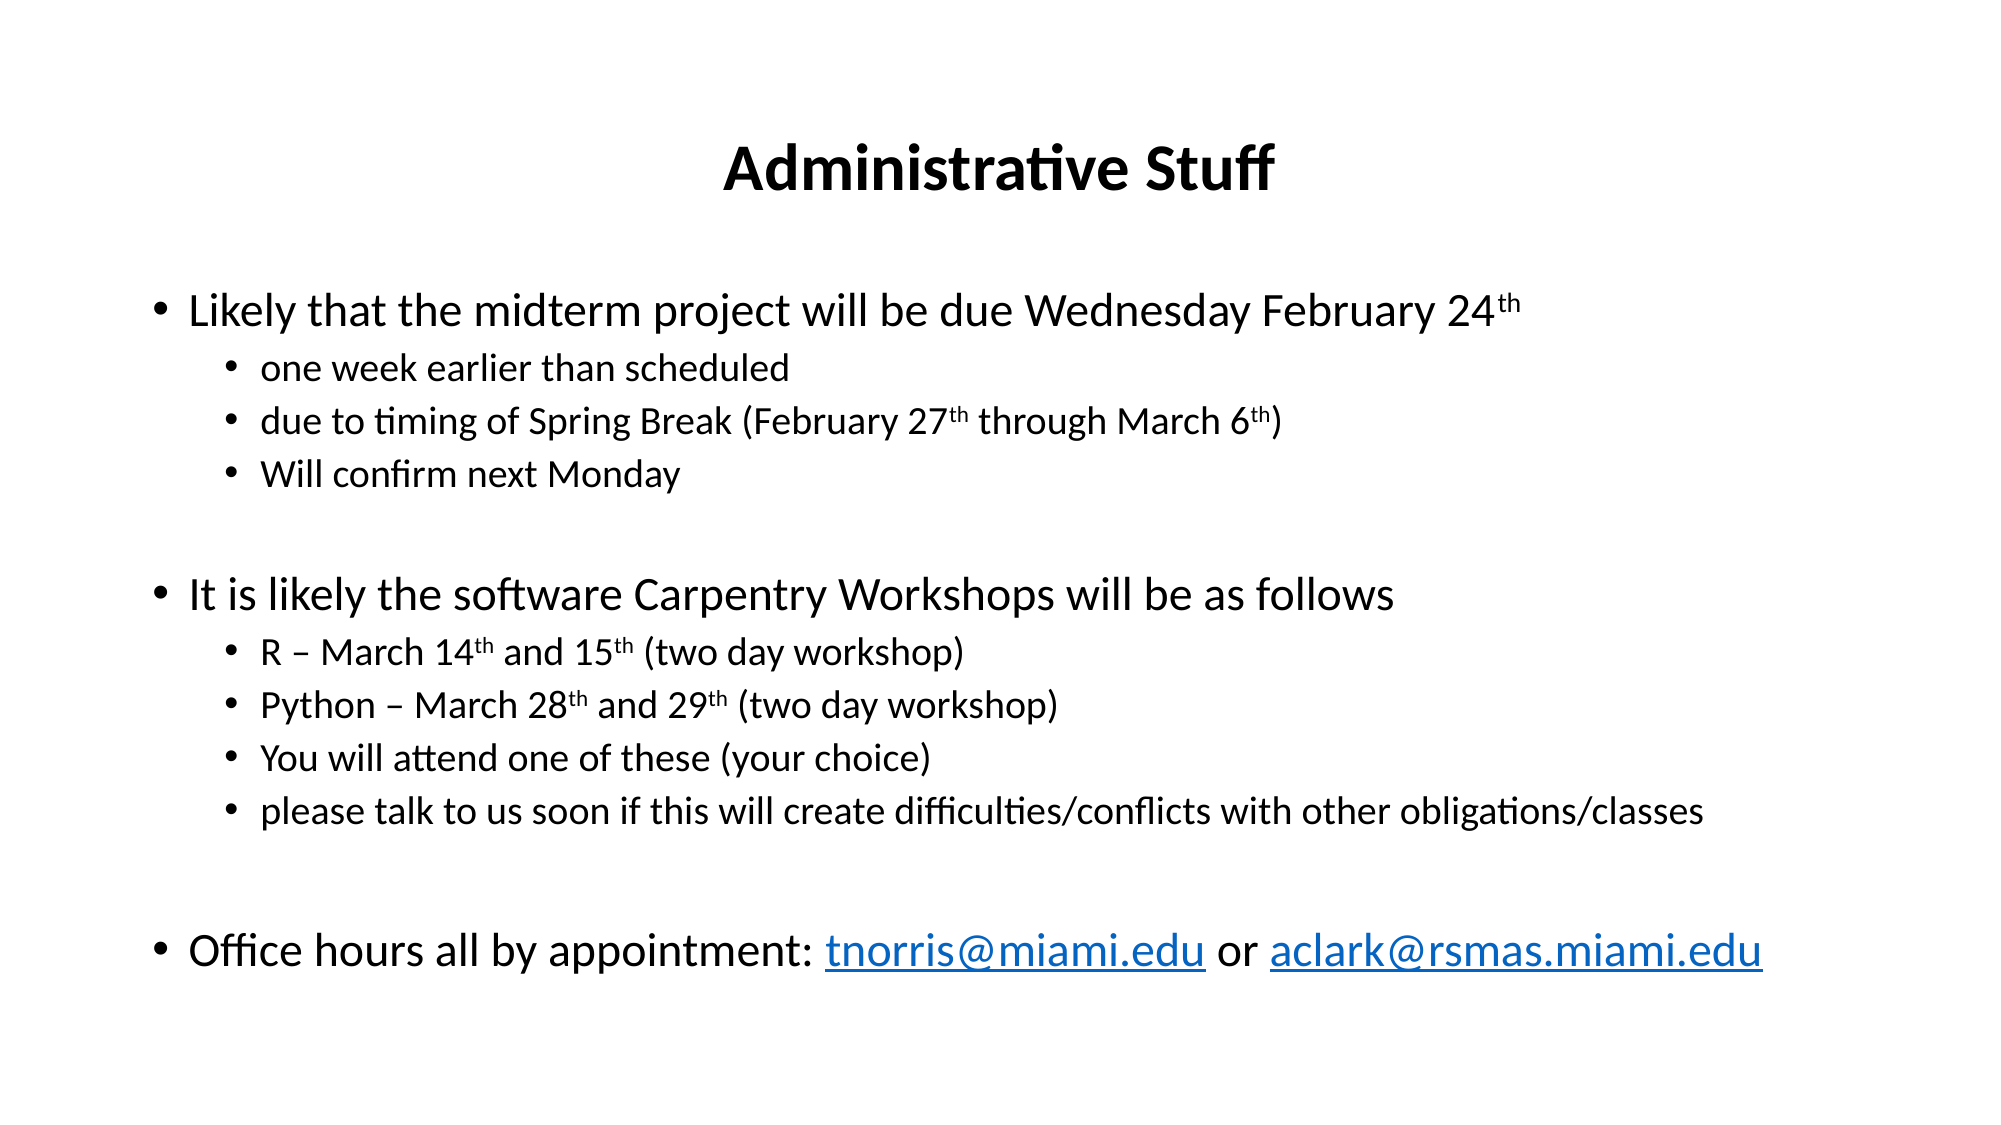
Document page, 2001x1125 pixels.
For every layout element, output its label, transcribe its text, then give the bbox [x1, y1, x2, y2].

list Likely that the midterm project will be due Wednesday February 24th one week earlier than scheduled due to timing of Spring Break (February 27th through March 6th) Will confirm next Monday It is likely the software Carpentry Workshops will be as follows R – March 14th and 15th (two day workshop) Python – March 28th and 29th (two day workshop) You will attend one of these (your choice) please talk to us soon if this will create difficulties/conflicts with other obligations/classes Office hours all by appointment: tnorris@miami.edu or aclark@rsmas.miami.edu [137, 277, 1863, 992]
title Administrative Stuff [137, 59, 1863, 277]
